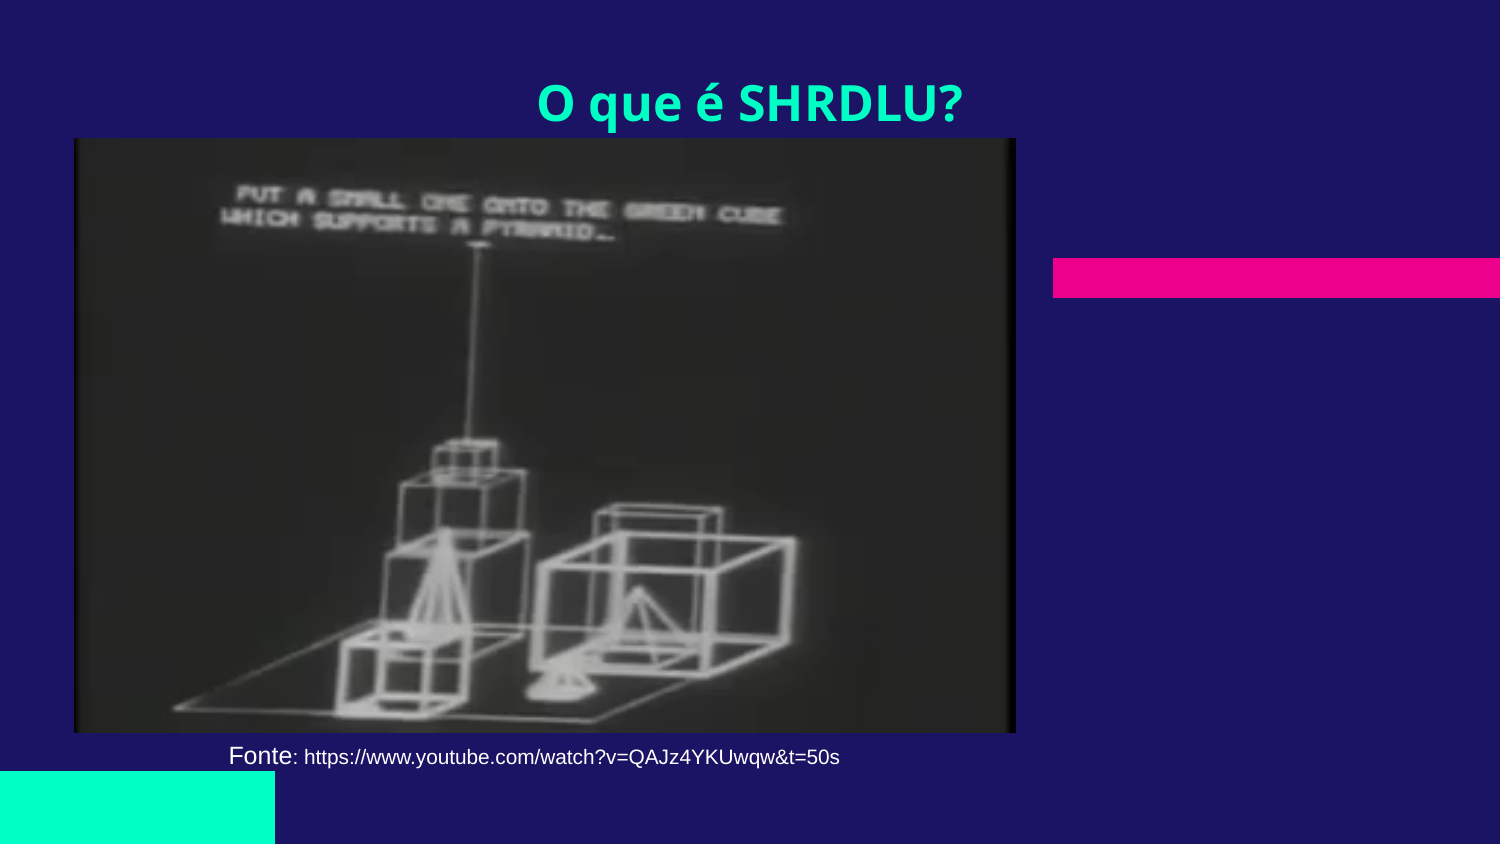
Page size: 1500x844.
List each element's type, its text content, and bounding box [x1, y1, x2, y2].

text_box Fonte: https://www.youtube.com/watch?v=QAJz4YKUwqw&t=50s [213, 742, 877, 777]
title O que é SHRDLU? [209, 56, 1291, 166]
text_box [73, 136, 1017, 734]
